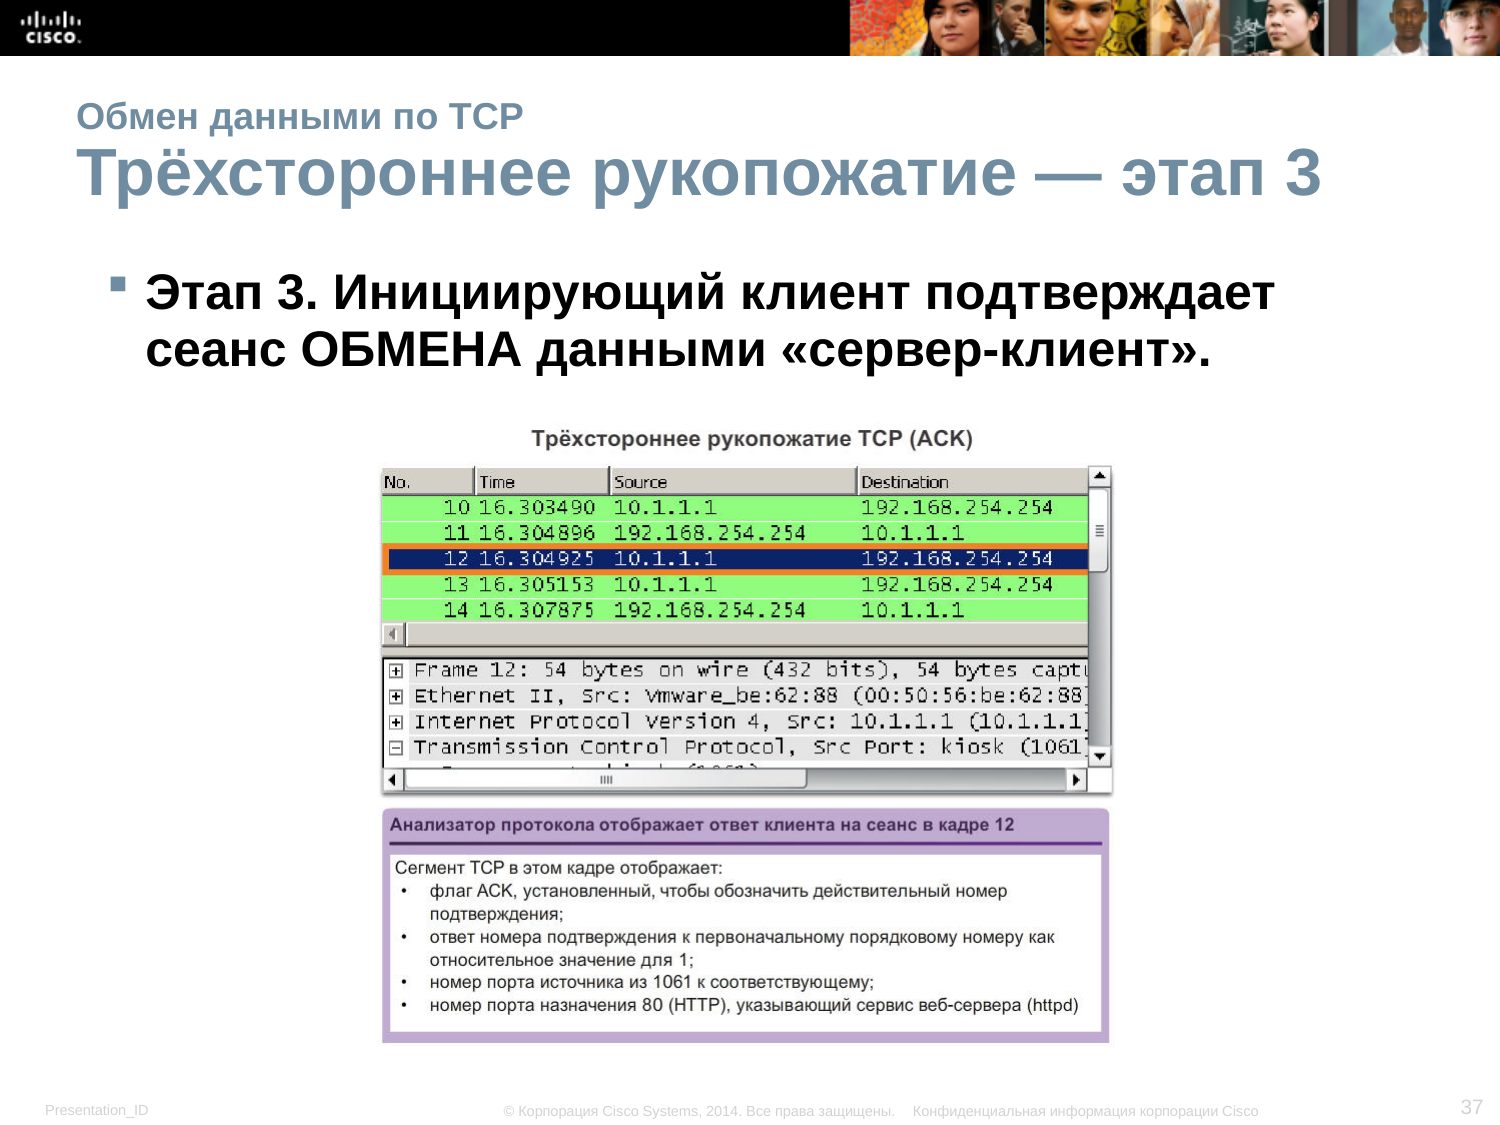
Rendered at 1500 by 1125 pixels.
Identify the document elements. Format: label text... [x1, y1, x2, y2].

list Этап 3. Инициирующий клиент подтверждает сеанс ОБМЕНА данными «сервер-клиент». [92, 256, 1397, 1058]
picture [361, 421, 1132, 1055]
picture [0, 0, 1500, 56]
title Обмен данными по TCP Трёхстороннее рукопожатие — этап 3 [62, 78, 1399, 217]
